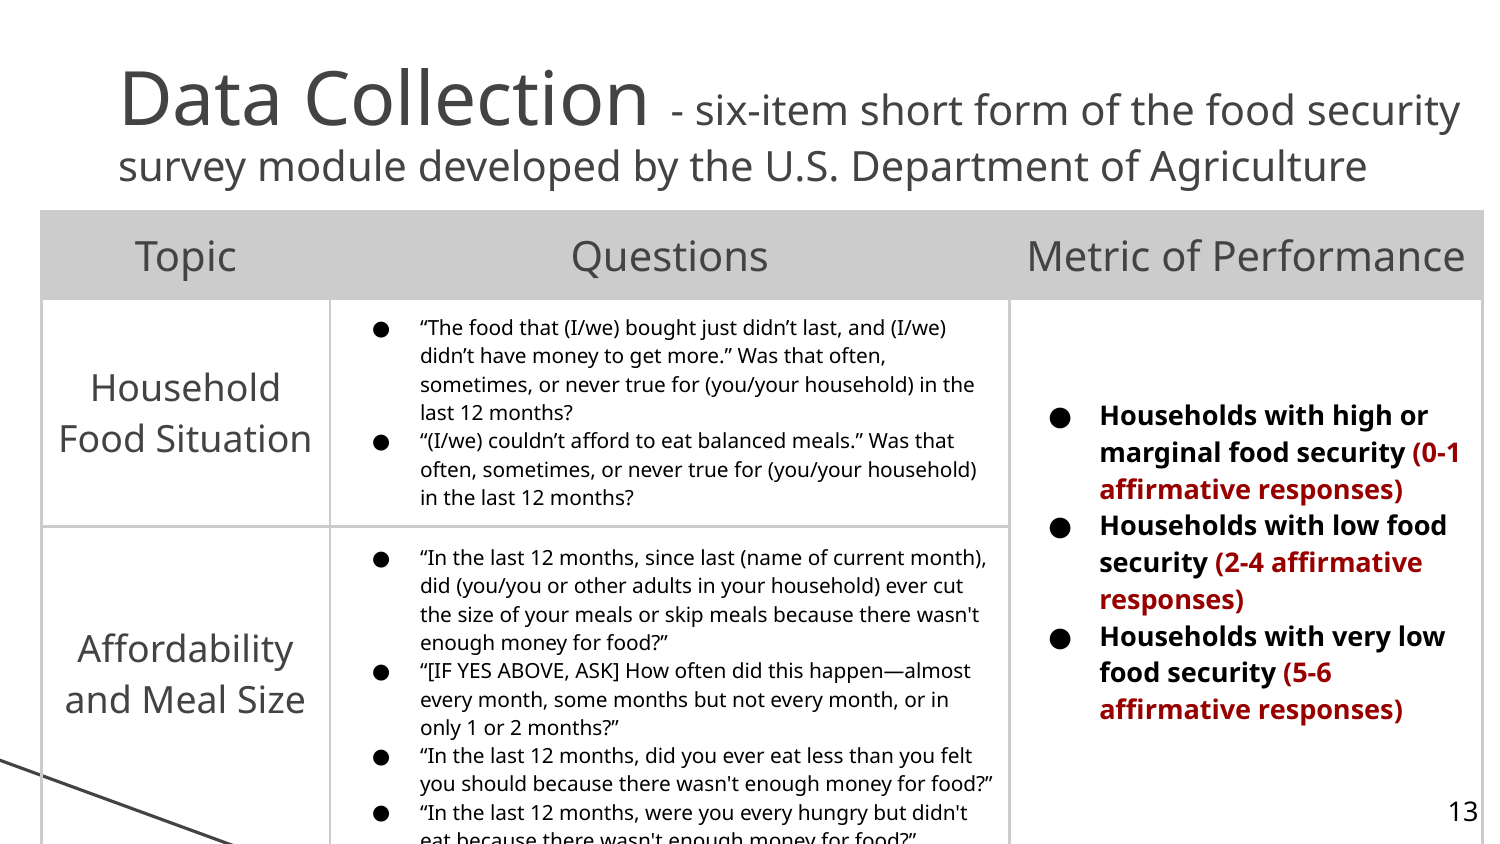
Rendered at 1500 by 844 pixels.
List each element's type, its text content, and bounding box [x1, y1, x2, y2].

table_cell Households with high or marginal food security (0-1 affirmative responses) Households with low food security (2-4 affirmative responses) Households with very low food security (5-6 affirmative responses) [1011, 300, 1481, 844]
table_cell “The food that (I/we) bought just didn’t last, and (I/we) didn’t have money to get more.” Was that often, sometimes, or never true for (you/your household) in the last 12 months? “(I/we) couldn’t afford to eat balanced meals.” Was that often, sometimes, or never true for (you/your household) in the last 12 months? [331, 300, 1008, 525]
table_cell “In the last 12 months, since last (name of current month), did (you/you or other adults in your household) ever cut the size of your meals or skip meals because there wasn't enough money for food?” “[IF YES ABOVE, ASK] How often did this happen—almost every month, some months but not every month, or in only 1 or 2 months?” “In the last 12 months, did you ever eat less than you felt you should because there wasn't enough money for food?” “In the last 12 months, were you every hungry but didn't eat because there wasn't enough money for food?” [331, 528, 1008, 844]
slide_number 13 [1403, 779, 1494, 844]
table_header Topic [43, 213, 329, 297]
table_header Metric of Performance [1011, 213, 1481, 297]
table_cell Household Food Situation [43, 300, 329, 525]
table_header Questions [331, 213, 1008, 297]
title Data Collection - six-item short form of the food security survey module developed by the U.S. Department of Agriculture [118, 72, 1500, 167]
table_cell Affordability and Meal Size [43, 528, 329, 844]
